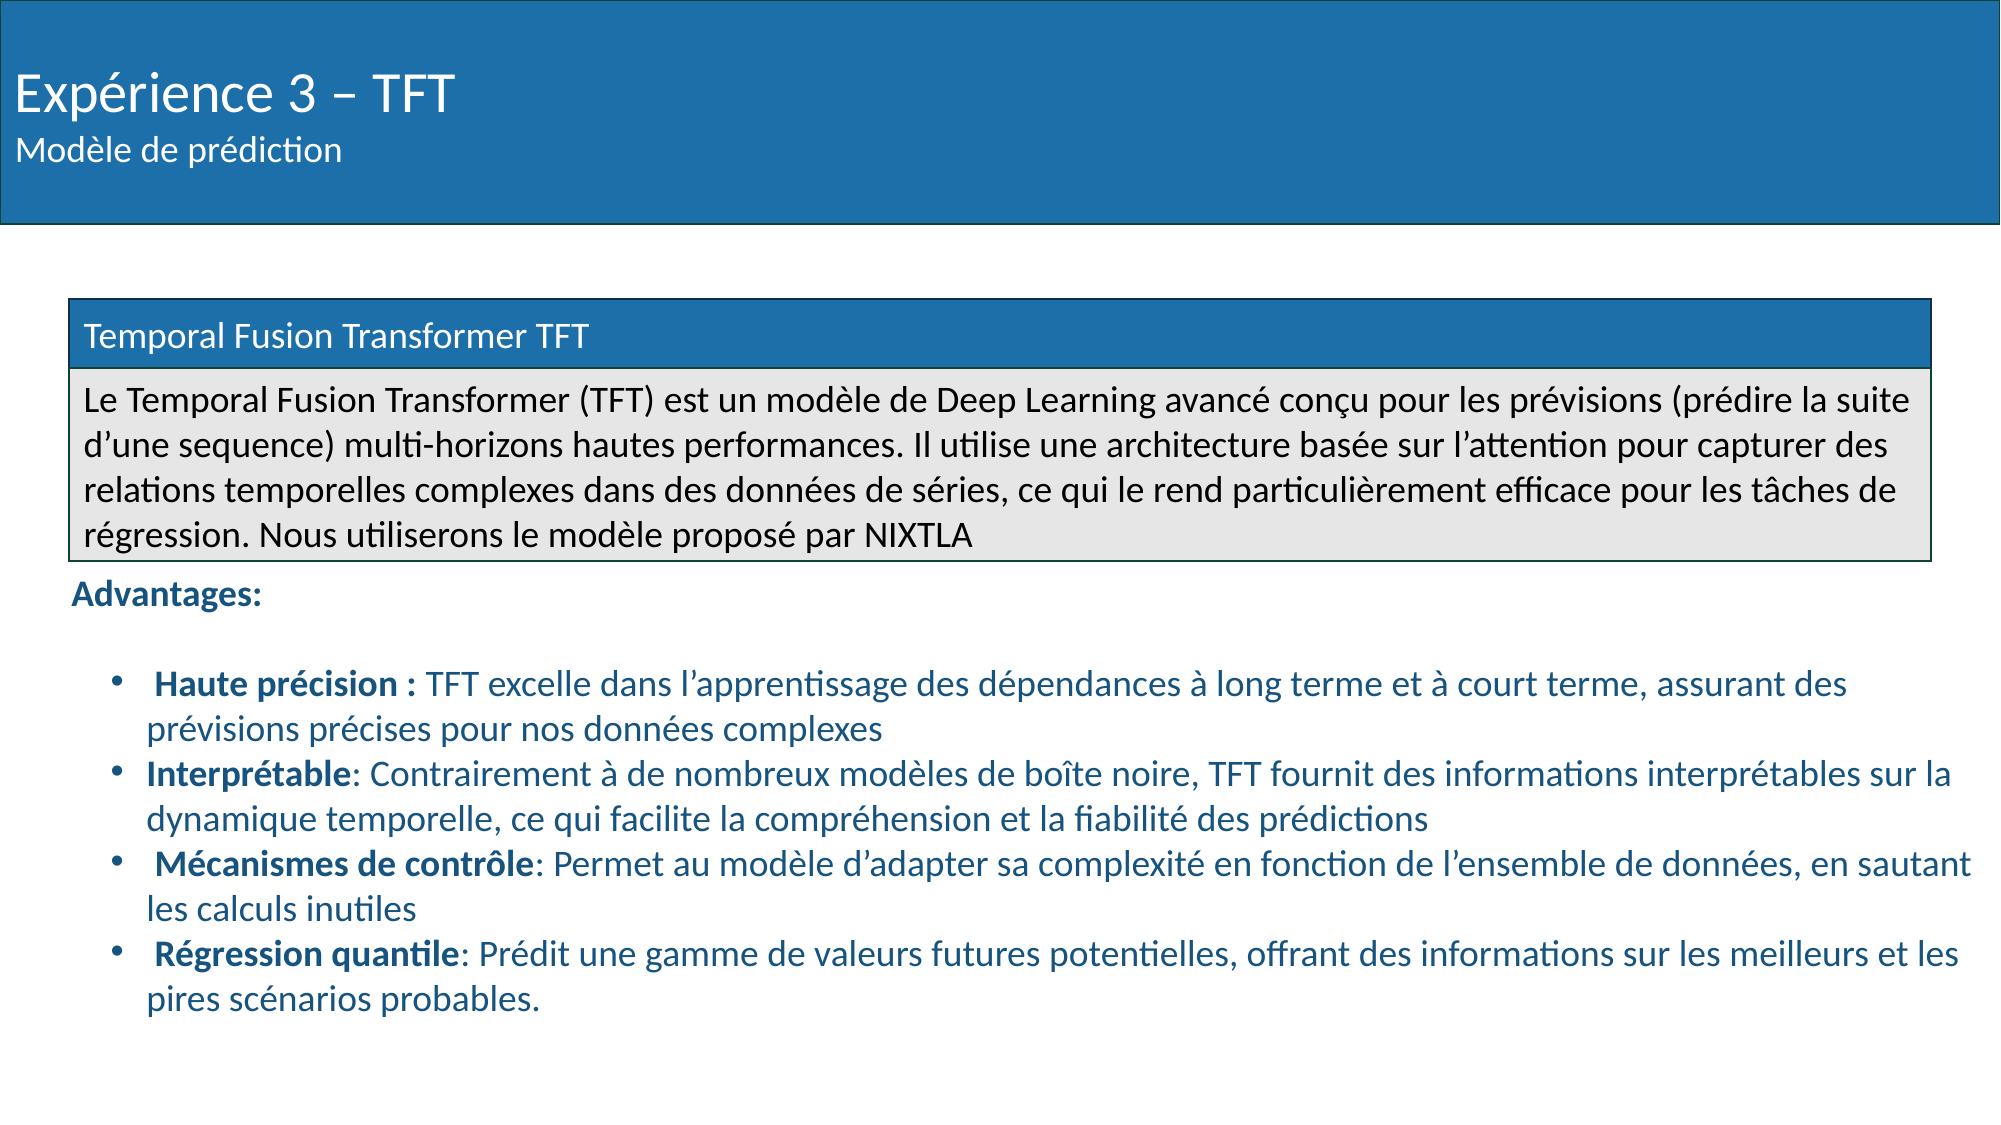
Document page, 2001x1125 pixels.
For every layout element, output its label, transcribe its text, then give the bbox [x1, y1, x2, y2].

text_box Advantages: Haute précision : TFT excelle dans l’apprentissage des dépendances à long terme et à court terme, assurant des prévisions précises pour nos données complexes Interprétable: Contrairement à de nombreux modèles de boîte noire, TFT fournit des informations interprétables sur la dynamique temporelle, ce qui facilite la compréhension et la fiabilité des prédictions Mécanismes de contrôle: Permet au modèle d’adapter sa complexité en fonction de l’ensemble de données, en sautant les calculs inutiles Régression quantile: Prédit une gamme de valeurs futures potentielles, offrant des informations sur les meilleurs et les pires scénarios probables. [56, 561, 2000, 1026]
text_box Expérience 3 – TFT Modèle de prédiction [0, 0, 2000, 225]
text_box Le Temporal Fusion Transformer (TFT) est un modèle de Deep Learning avancé conçu pour les prévisions (prédire la suite d’une sequence) multi-horizons hautes performances. Il utilise une architecture basée sur l’attention pour capturer des relations temporelles complexes dans des données de séries, ce qui le rend particulièrement efficace pour les tâches de régression. Nous utiliserons le modèle proposé par NIXTLA [68, 367, 1932, 561]
text_box Temporal Fusion Transformer TFT [68, 298, 1932, 367]
